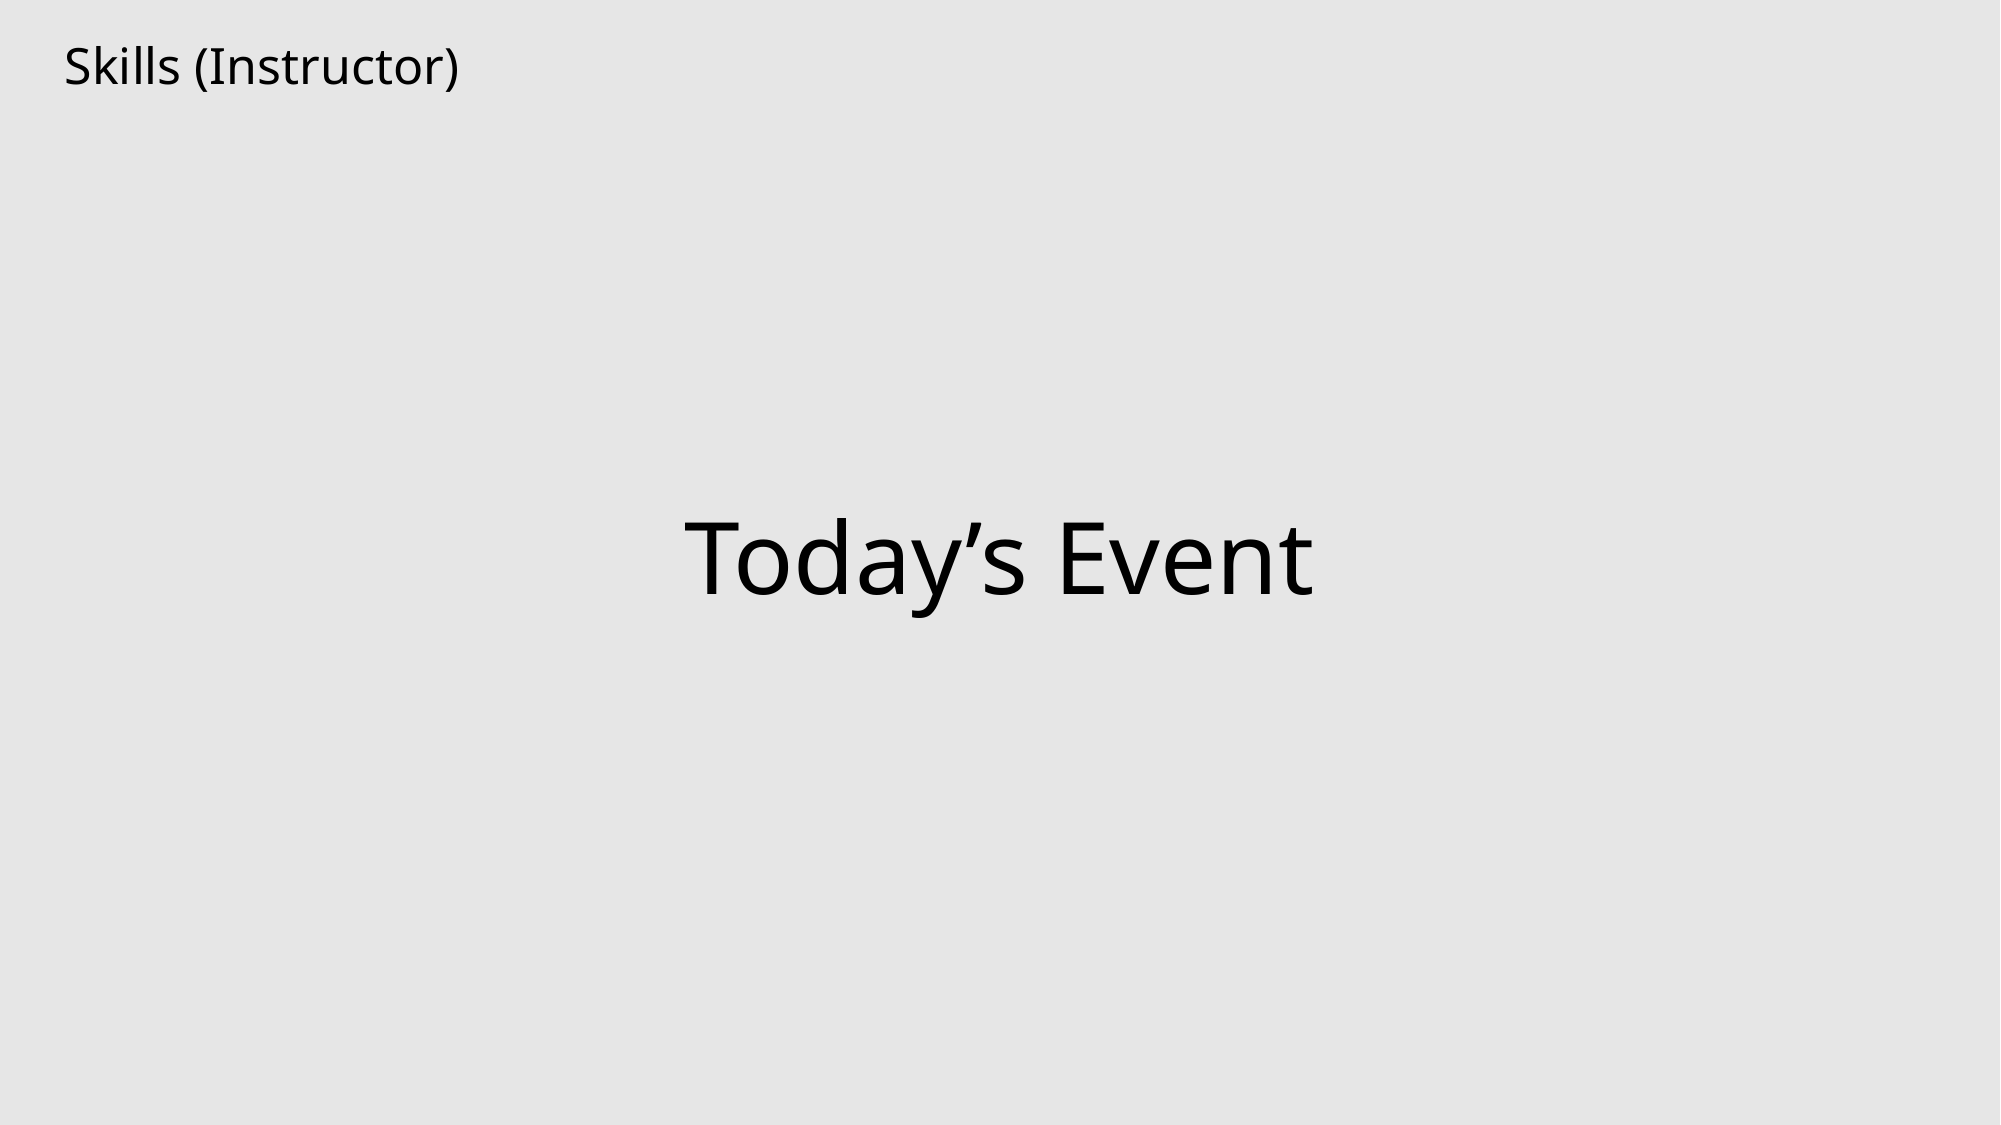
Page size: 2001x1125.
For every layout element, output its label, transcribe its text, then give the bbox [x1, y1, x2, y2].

subtitle Today’s Event [339, 500, 1661, 625]
text_box Skills (Instructor) [50, 26, 475, 102]
